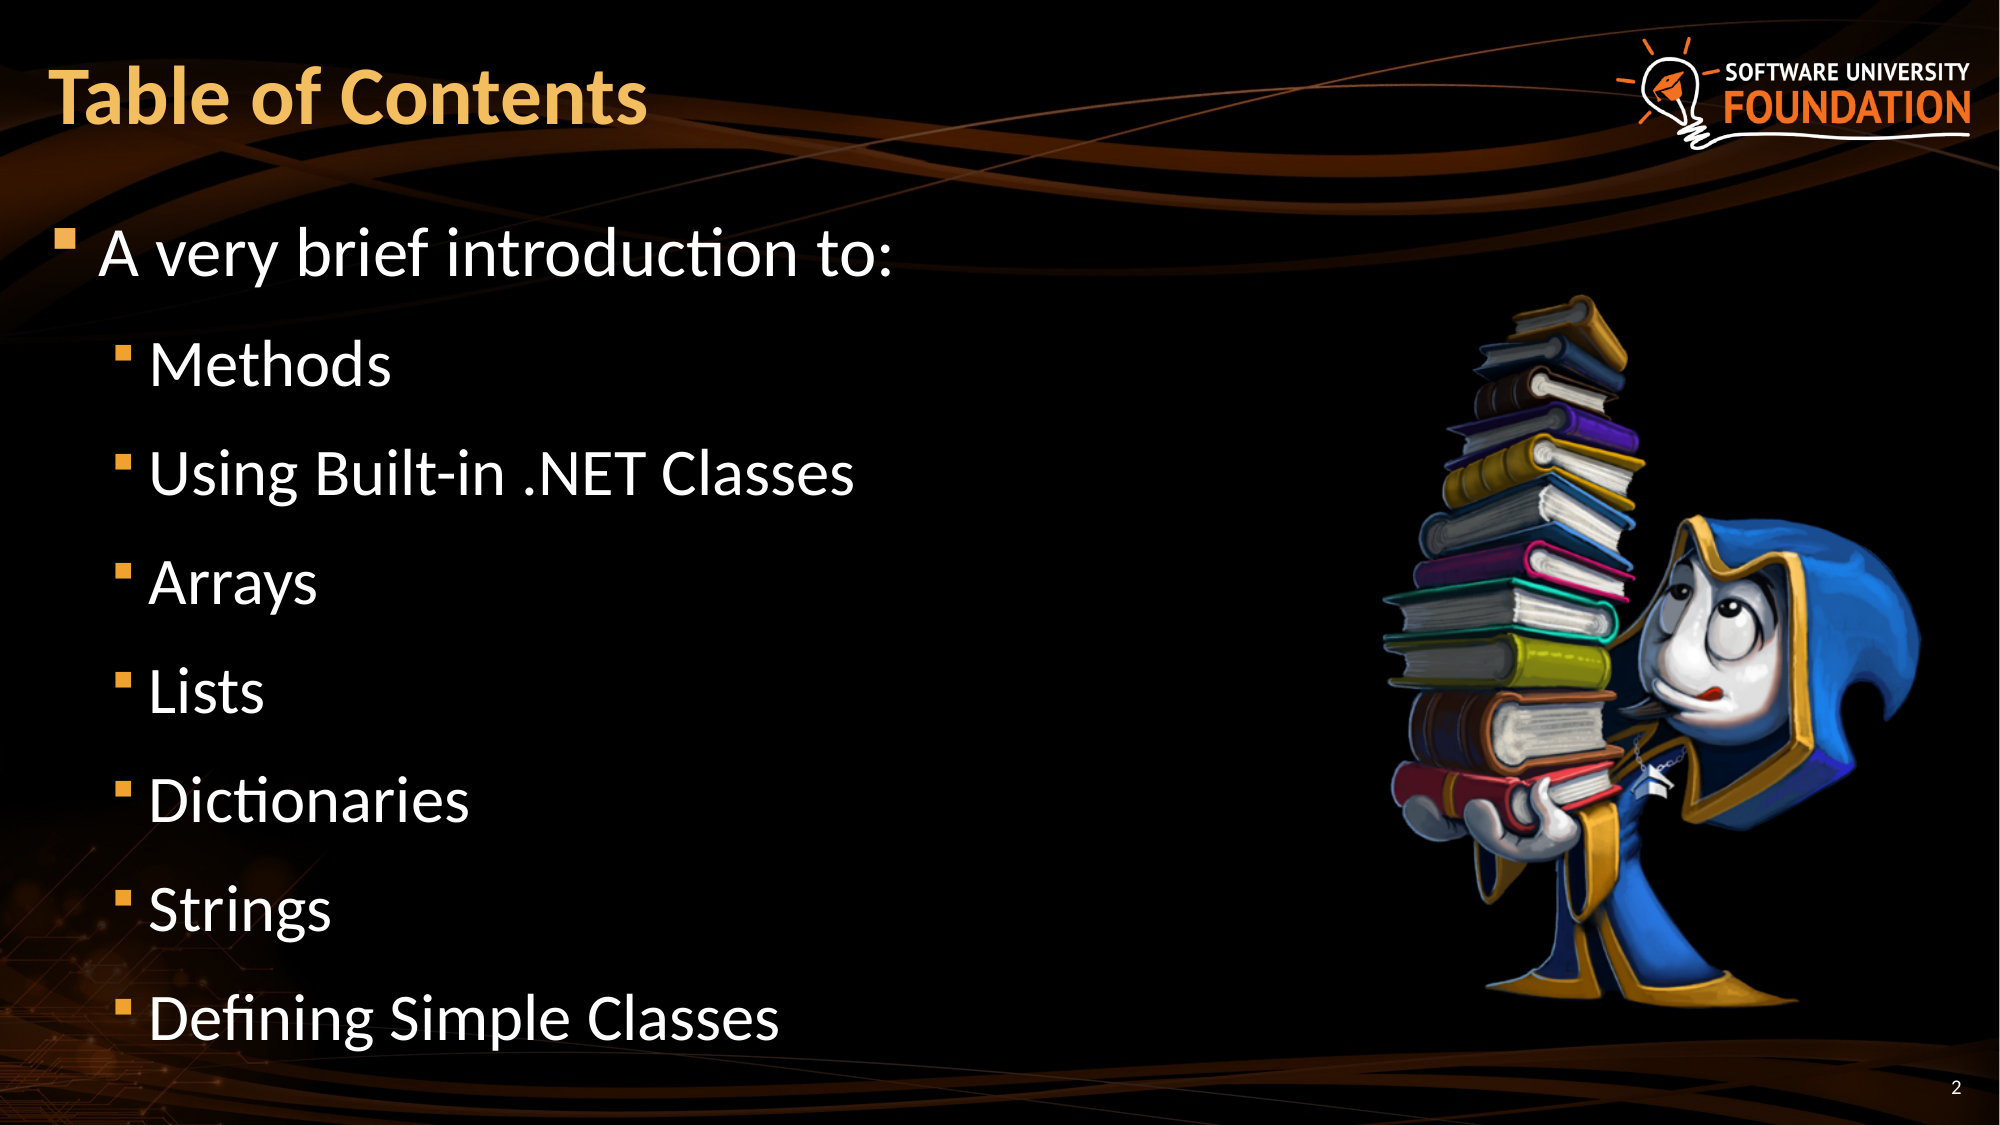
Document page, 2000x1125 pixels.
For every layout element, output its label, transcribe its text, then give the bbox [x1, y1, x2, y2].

slide_number 2 [1897, 1070, 1968, 1103]
picture [0, 0, 2000, 1125]
list A very brief introduction to: Methods Using Built-in .NET Classes Arrays Lists Dictionaries Strings Defining Simple Classes [31, 195, 1968, 1103]
title Table of Contents [30, 6, 1602, 189]
